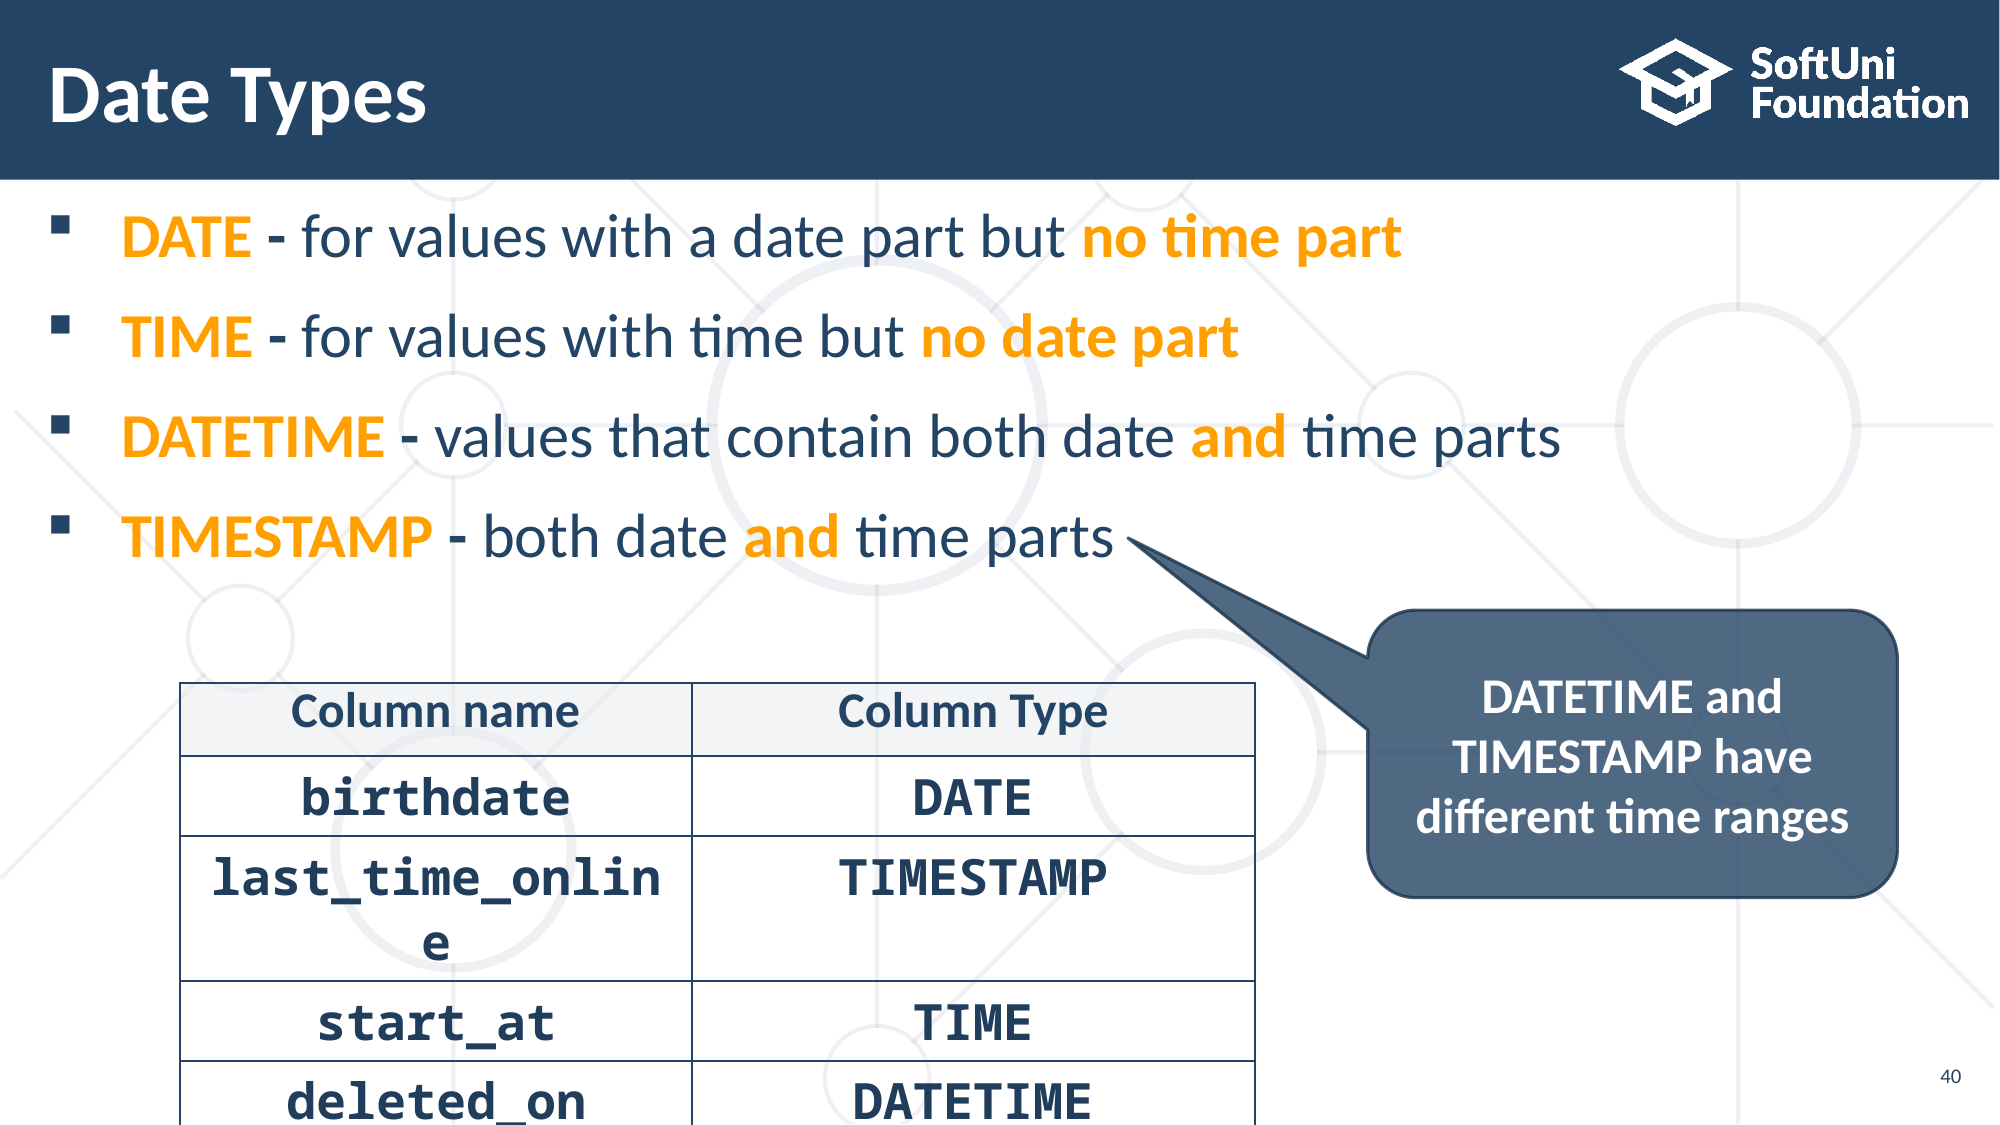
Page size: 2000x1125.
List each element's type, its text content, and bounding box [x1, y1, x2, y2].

table_cell last_time_online [181, 837, 691, 980]
picture [1618, 38, 1968, 126]
table_cell TIME [693, 982, 1254, 1060]
table_header Column name [181, 684, 691, 755]
table_cell DATE [693, 757, 1254, 835]
slide_number 40 [1896, 1049, 1968, 1101]
table_cell DATETIME [693, 1062, 1254, 1125]
table_header Column Type [693, 684, 1254, 755]
table_cell TIMESTAMP [693, 837, 1254, 980]
list DATE - for values with a date part but no time part TIME - for values with time but no date part DATETIME - values that contain both date and time parts TIMESTAMP - both date and time parts [28, 188, 1965, 725]
table_cell start_at [181, 982, 691, 1060]
title Date Types [31, 16, 1591, 162]
table_cell deleted_on [181, 1062, 691, 1125]
text_box DATETIME and TIMESTAMP have different time ranges [1126, 536, 1900, 900]
table_cell birthdate [181, 757, 691, 835]
